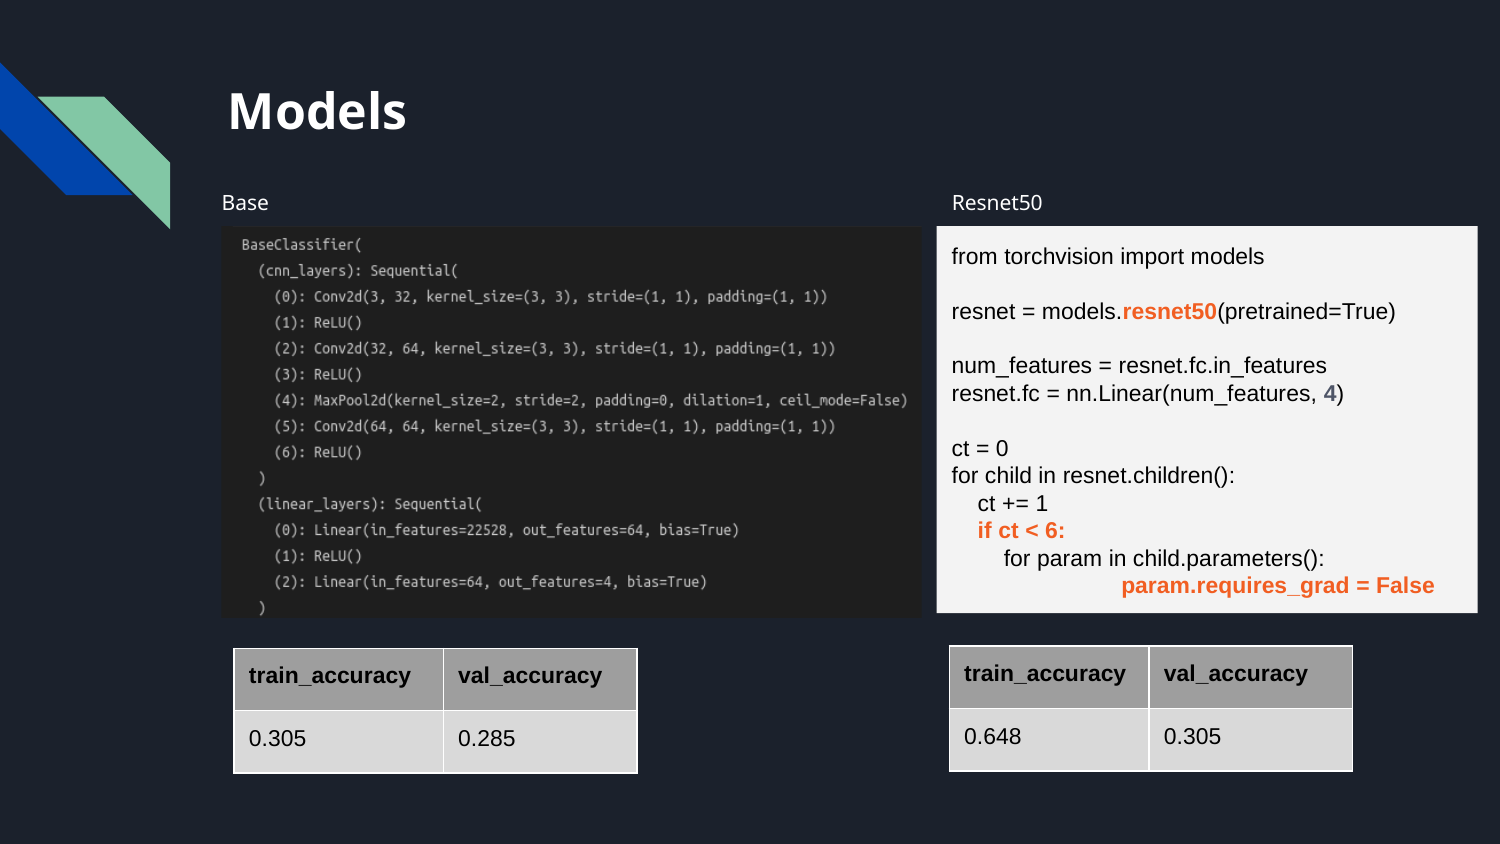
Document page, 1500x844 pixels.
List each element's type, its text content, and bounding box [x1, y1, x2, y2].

table_header val_accuracy [1150, 647, 1352, 708]
list Base [206, 168, 316, 232]
table_header train_accuracy [235, 649, 443, 710]
table_header train_accuracy [950, 647, 1148, 708]
table_header val_accuracy [444, 649, 636, 710]
list Resnet50 [936, 168, 1176, 232]
table_cell 0.305 [1150, 709, 1352, 770]
picture [221, 225, 922, 618]
text_box from torchvision import models resnet = models.resnet50(pretrained=True) num_features = resnet.fc.in_features resnet.fc = nn.Linear(num_features, 4) ct = 0 for child in resnet.children(): ct += 1 if ct < 6: for param in child.parameters(): param.requires_grad = False [936, 226, 1478, 614]
title Models [212, 64, 1368, 215]
table_cell 0.285 [444, 711, 636, 772]
table_cell 0.305 [235, 711, 443, 772]
table_cell 0.648 [950, 709, 1148, 770]
